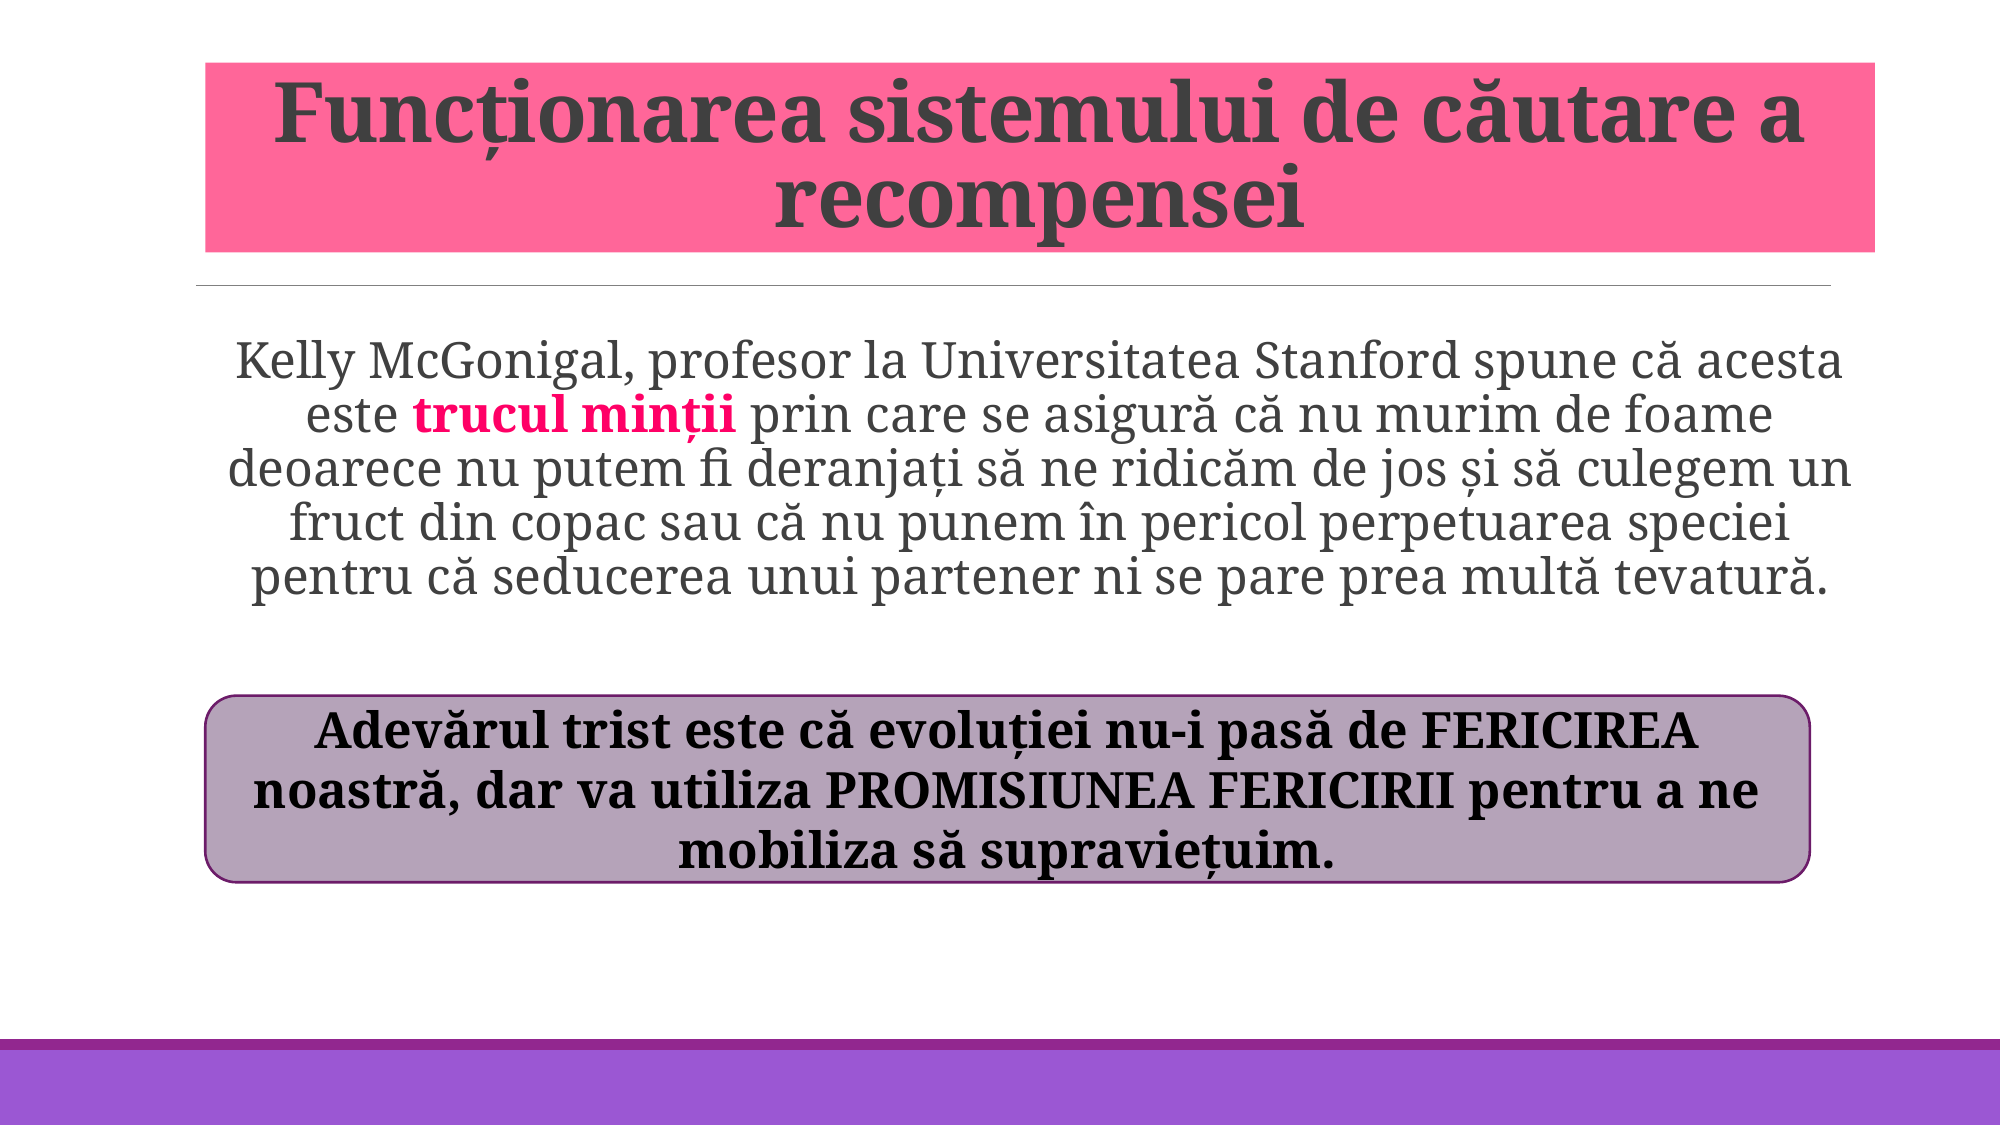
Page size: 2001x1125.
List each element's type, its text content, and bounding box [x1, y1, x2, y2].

text_box Adevărul trist este că evoluției nu-i pasă de FERICIREA noastră, dar va utiliza PROMISIUNEA FERICIRII pentru a ne mobiliza să supraviețuim. [203, 694, 1812, 884]
text_box Funcționarea sistemului de căutare a recompensei [205, 62, 1875, 253]
list Kelly McGonigal, profesor la Universitatea Stanford spune că acesta este trucul minții prin care se asigură că nu murim de foame deoarece nu putem fi deranjați să ne ridicăm de jos și să culegem un fruct din copac sau că nu punem în pericol perpetuarea speciei pentru că seducerea unui partener ni se pare prea multă tevatură. [205, 327, 1875, 674]
